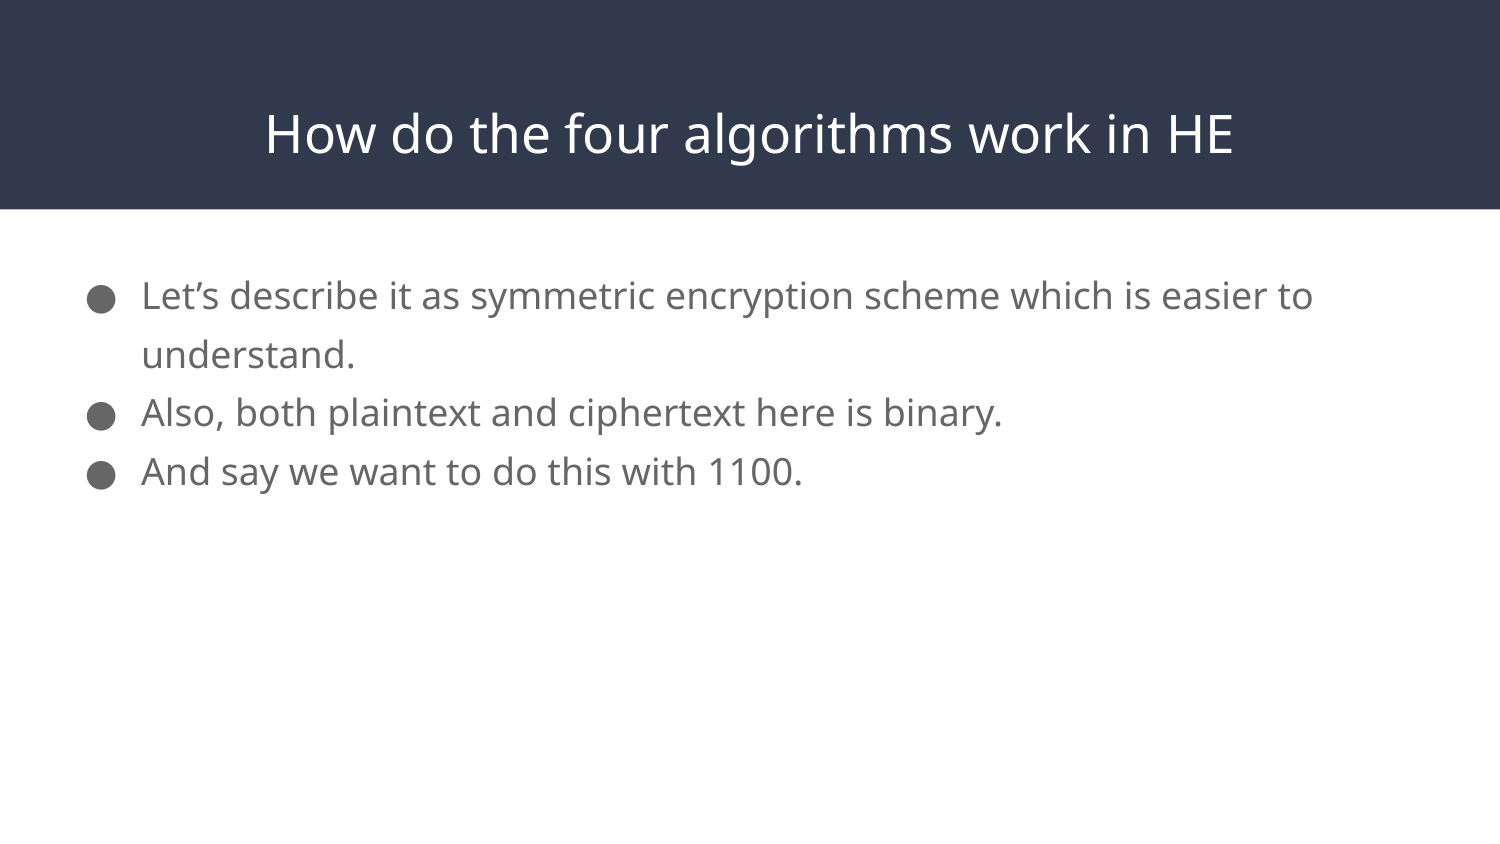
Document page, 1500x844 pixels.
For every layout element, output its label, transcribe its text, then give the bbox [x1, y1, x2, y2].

list Let’s describe it as symmetric encryption scheme which is easier to understand. Also, both plaintext and ciphertext here is binary. And say we want to do this with 1100. [51, 247, 1359, 752]
title How do the four algorithms work in HE [51, 82, 1449, 185]
